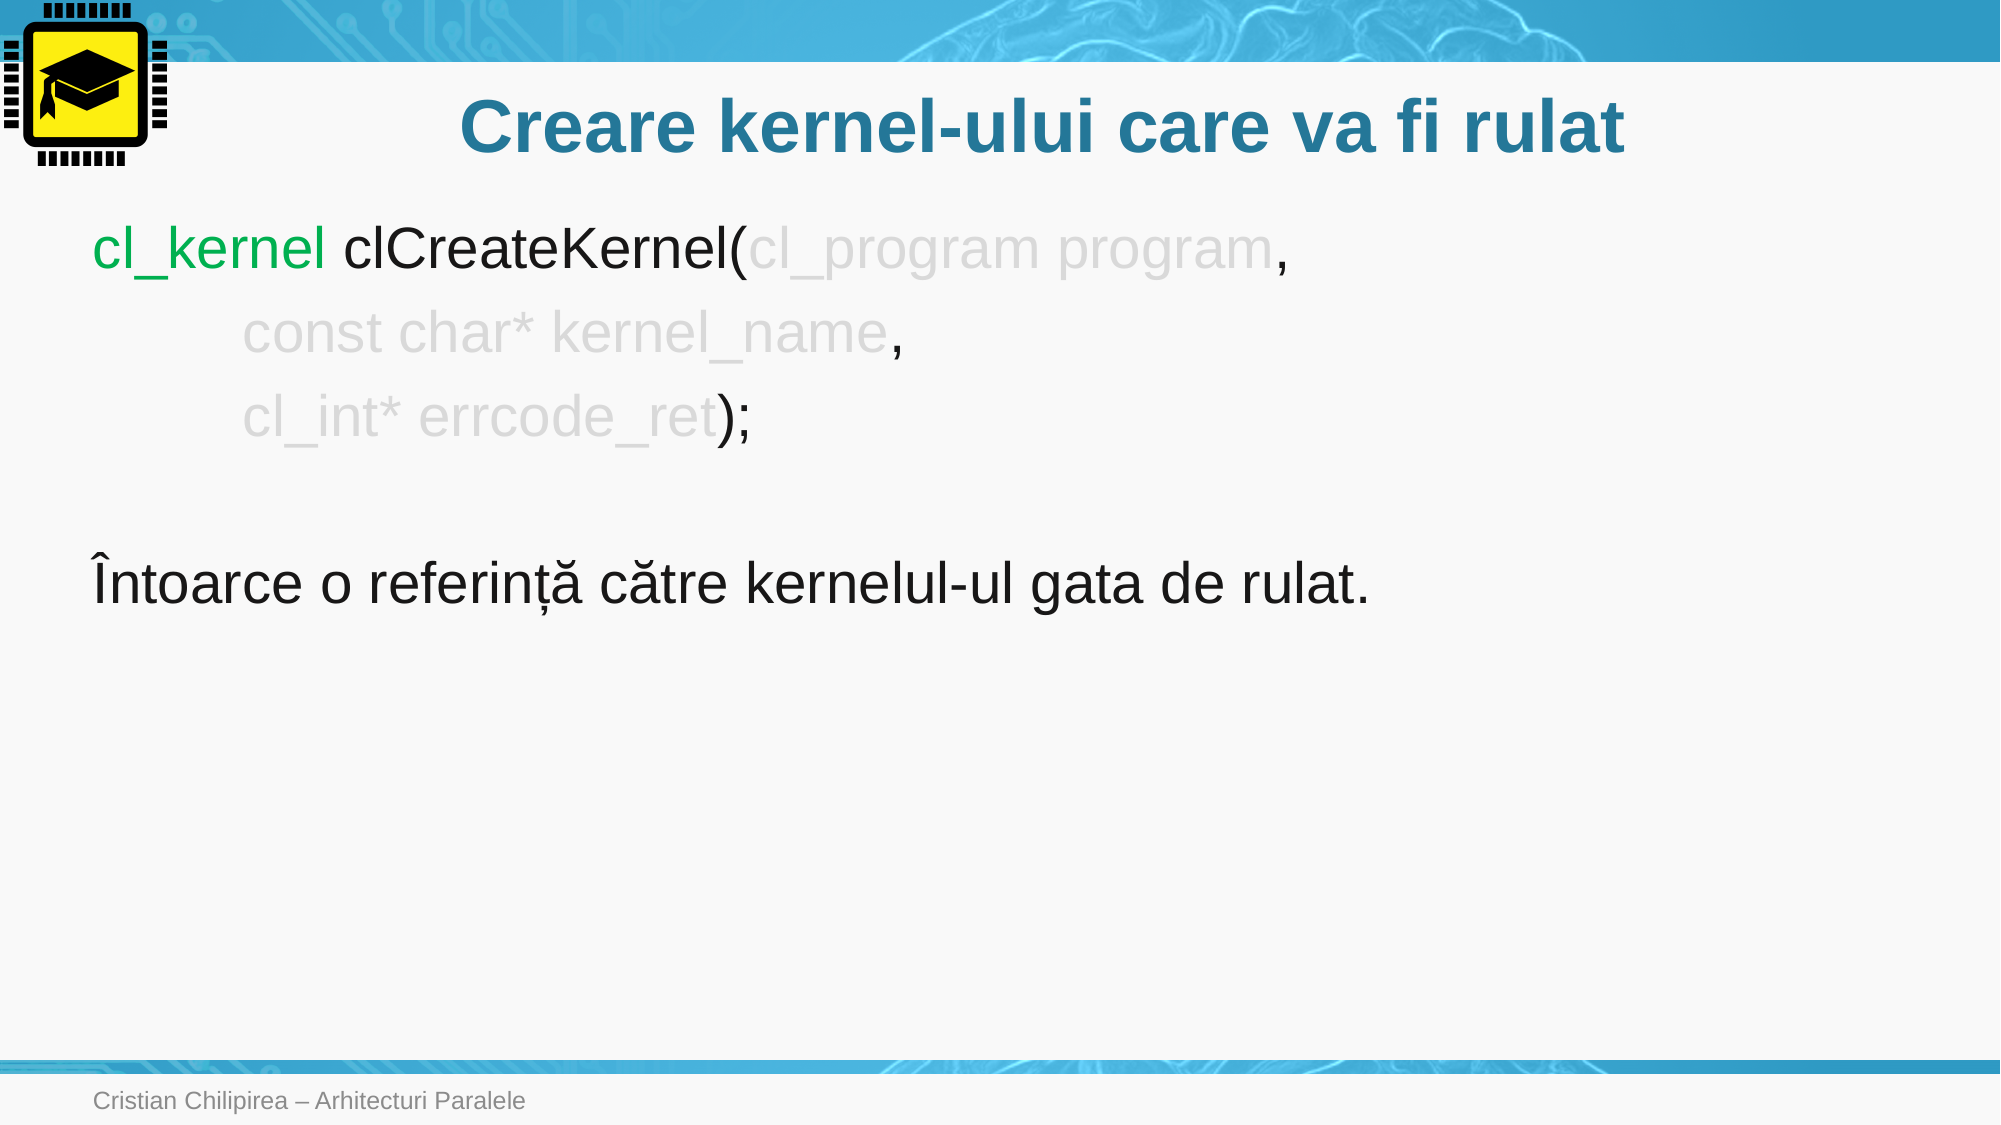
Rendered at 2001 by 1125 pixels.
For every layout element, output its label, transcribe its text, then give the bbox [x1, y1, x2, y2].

list cl_kernel clCreateKernel(cl_program program, const char* kernel_name, cl_int* errcode_ret); Întoarce o referință către kernelul-ul gata de rulat. [77, 210, 1915, 1033]
title Creare kernel-ului care va fi rulat [170, 76, 1915, 180]
picture [0, 1060, 2000, 1074]
footer Cristian Chilipirea – Arhitecturi Paralele [77, 1073, 1338, 1125]
picture [0, 0, 2000, 166]
